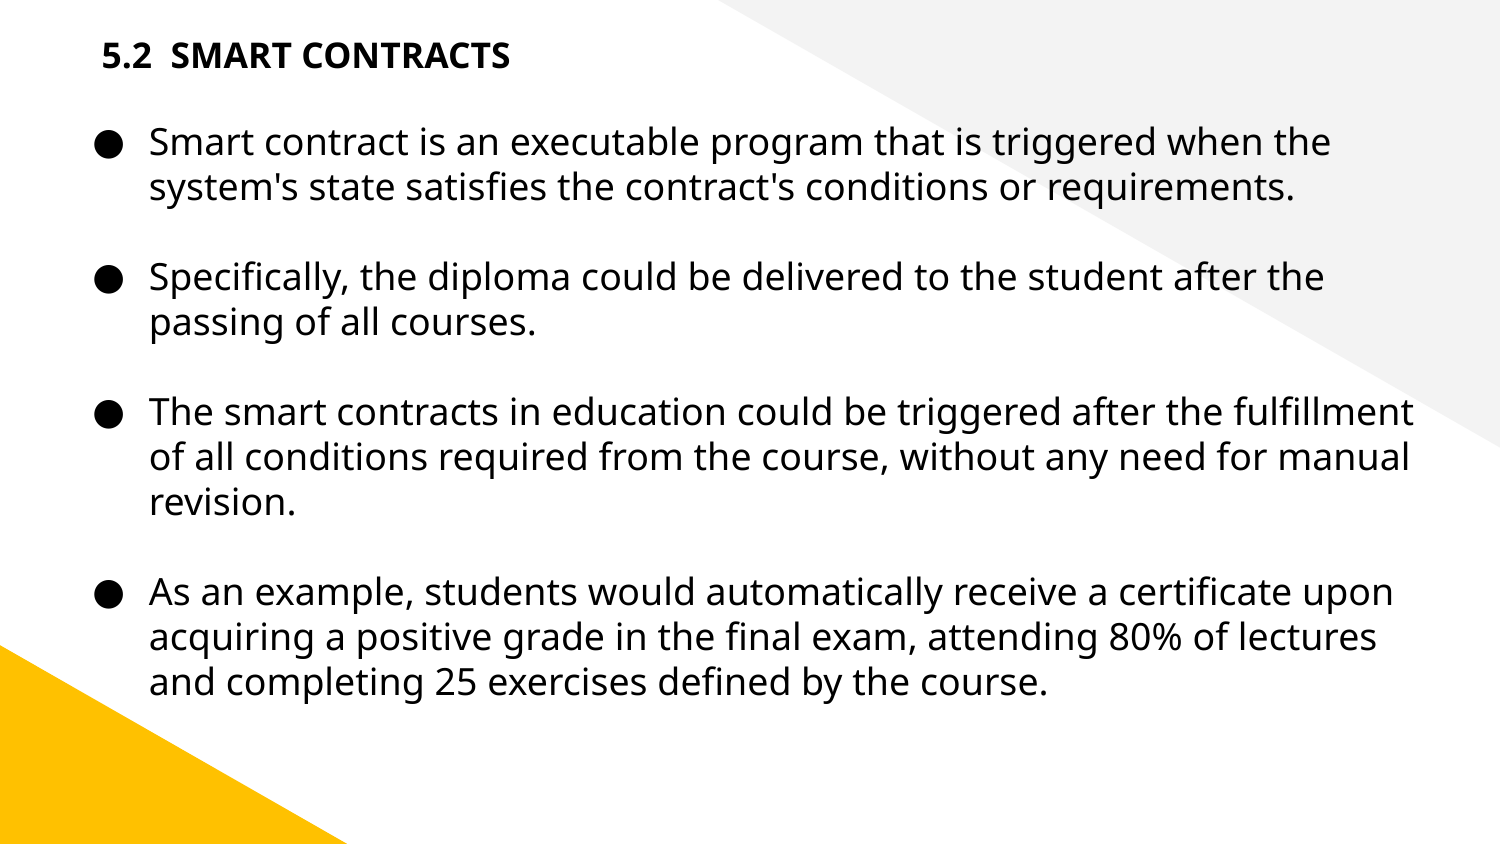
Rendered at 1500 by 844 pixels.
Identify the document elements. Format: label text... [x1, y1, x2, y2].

subtitle 5.2 SMART CONTRACTS Smart contract is an executable program that is triggered when the system's state satisfies the contract's conditions or requirements. Specifically, the diploma could be delivered to the student after the passing of all courses. The smart contracts in education could be triggered after the fulfillment of all conditions required from the course, without any need for manual revision. As an example, students would automatically receive a certificate upon acquiring a positive grade in the final exam, attending 80% of lectures and completing 25 exercises defined by the course. [58, 17, 1438, 823]
